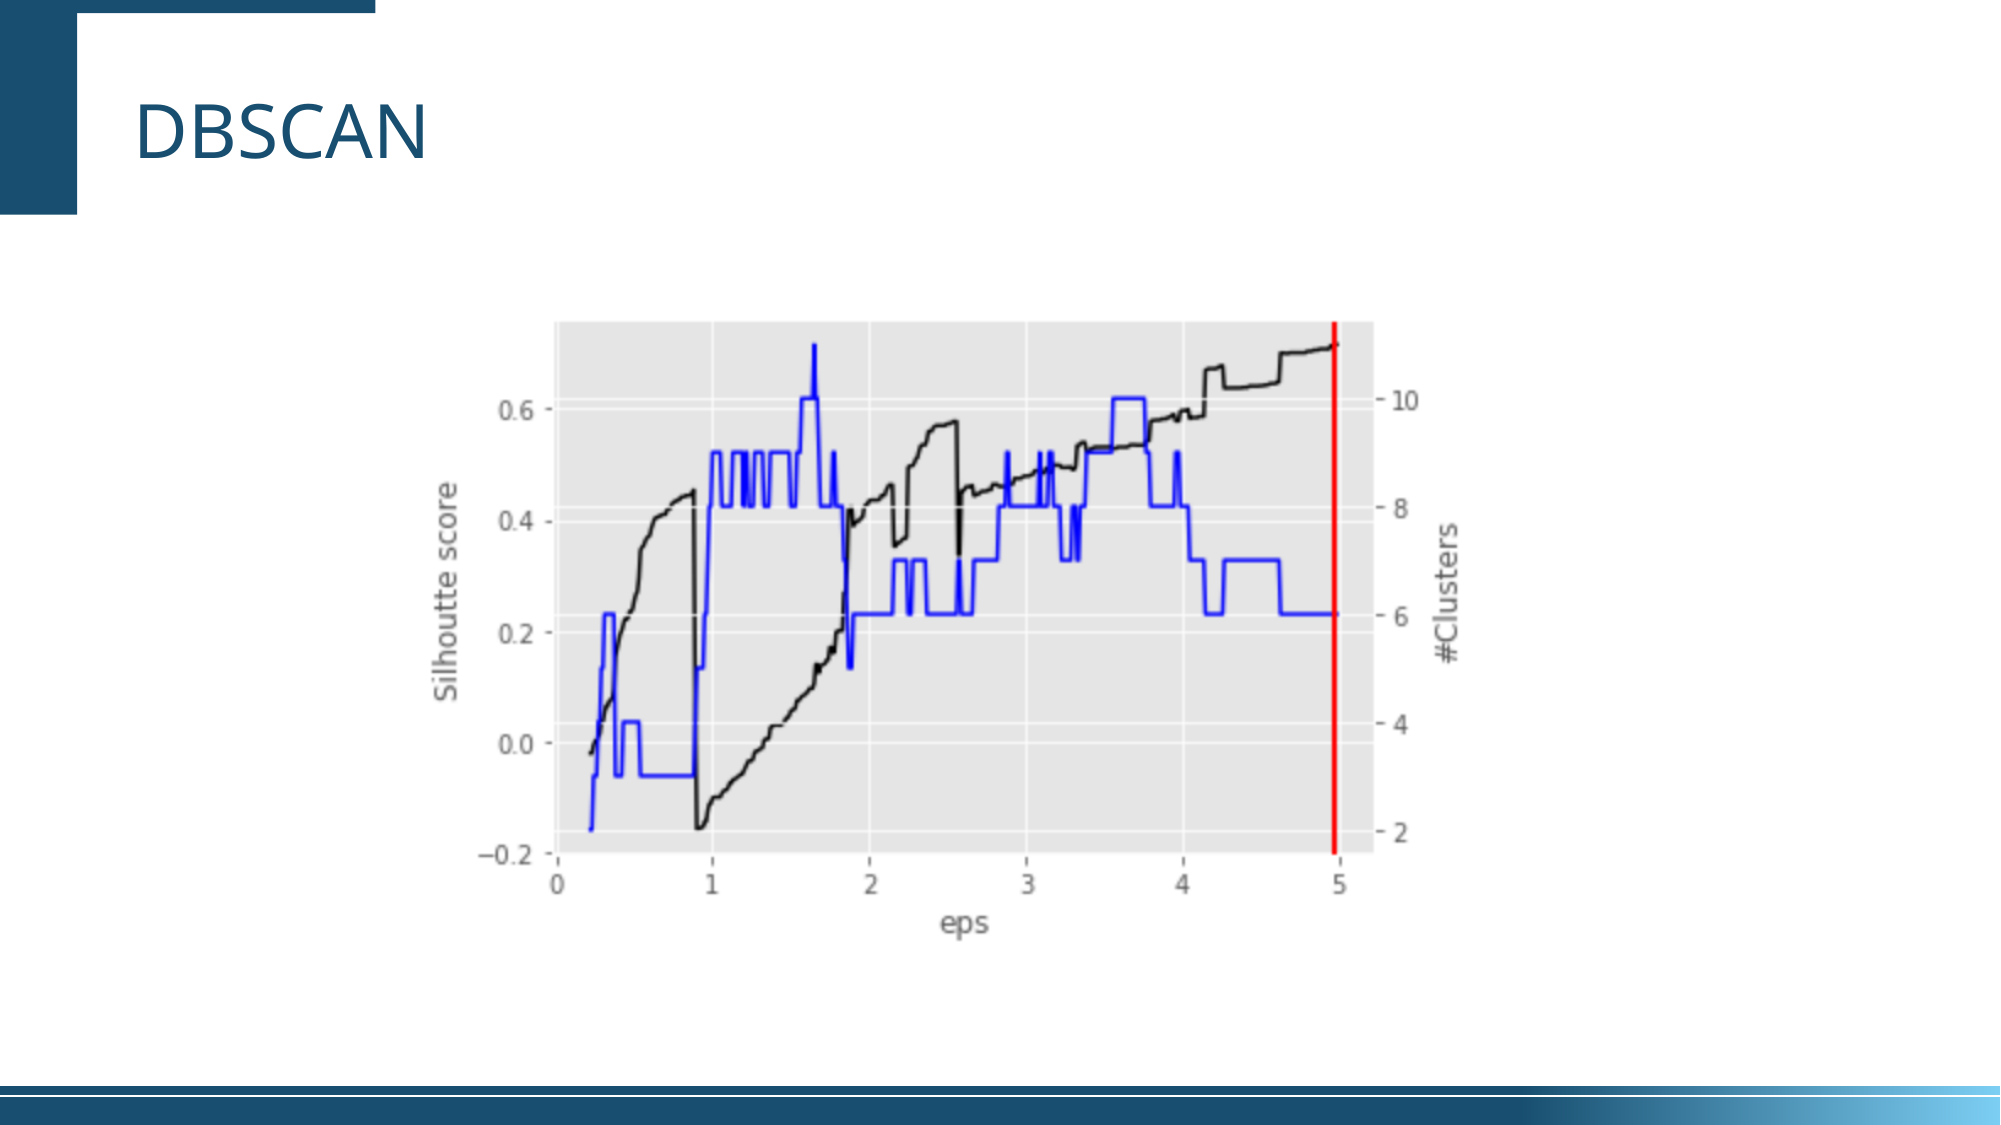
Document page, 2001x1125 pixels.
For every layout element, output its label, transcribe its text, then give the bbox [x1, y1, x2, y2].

title dbscan [118, 53, 1844, 158]
picture [388, 289, 1489, 948]
